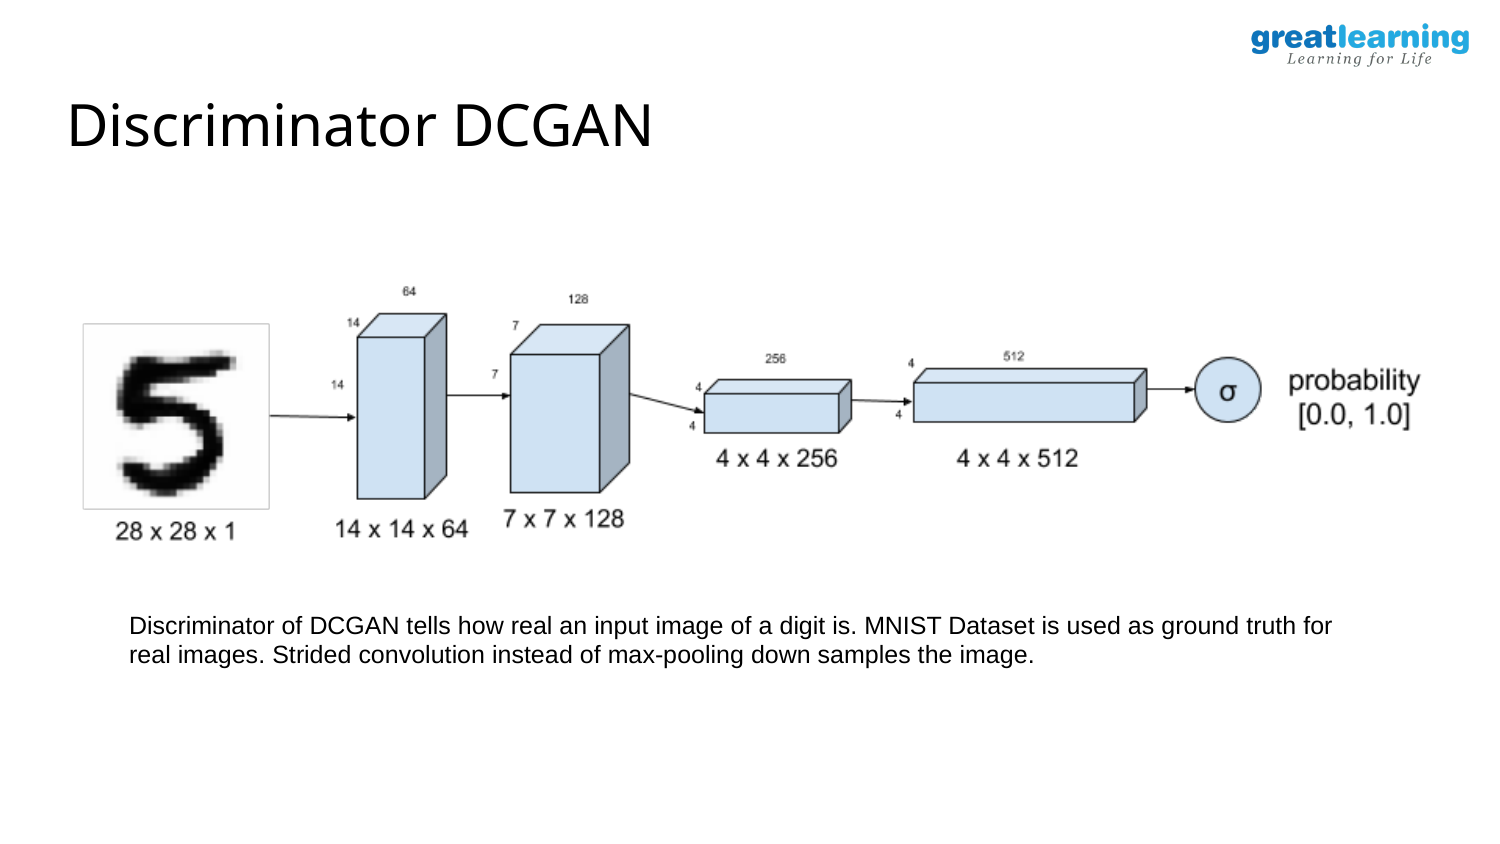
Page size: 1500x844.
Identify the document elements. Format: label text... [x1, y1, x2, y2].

title Discriminator DCGAN [51, 72, 1449, 167]
picture [1251, 23, 1469, 67]
text_box Discriminator of DCGAN tells how real an input image of a digit is. MNIST Dataset is used as ground truth for real images. Strided convolution instead of max-pooling down samples the image. [114, 594, 1378, 676]
picture [48, 263, 1451, 580]
